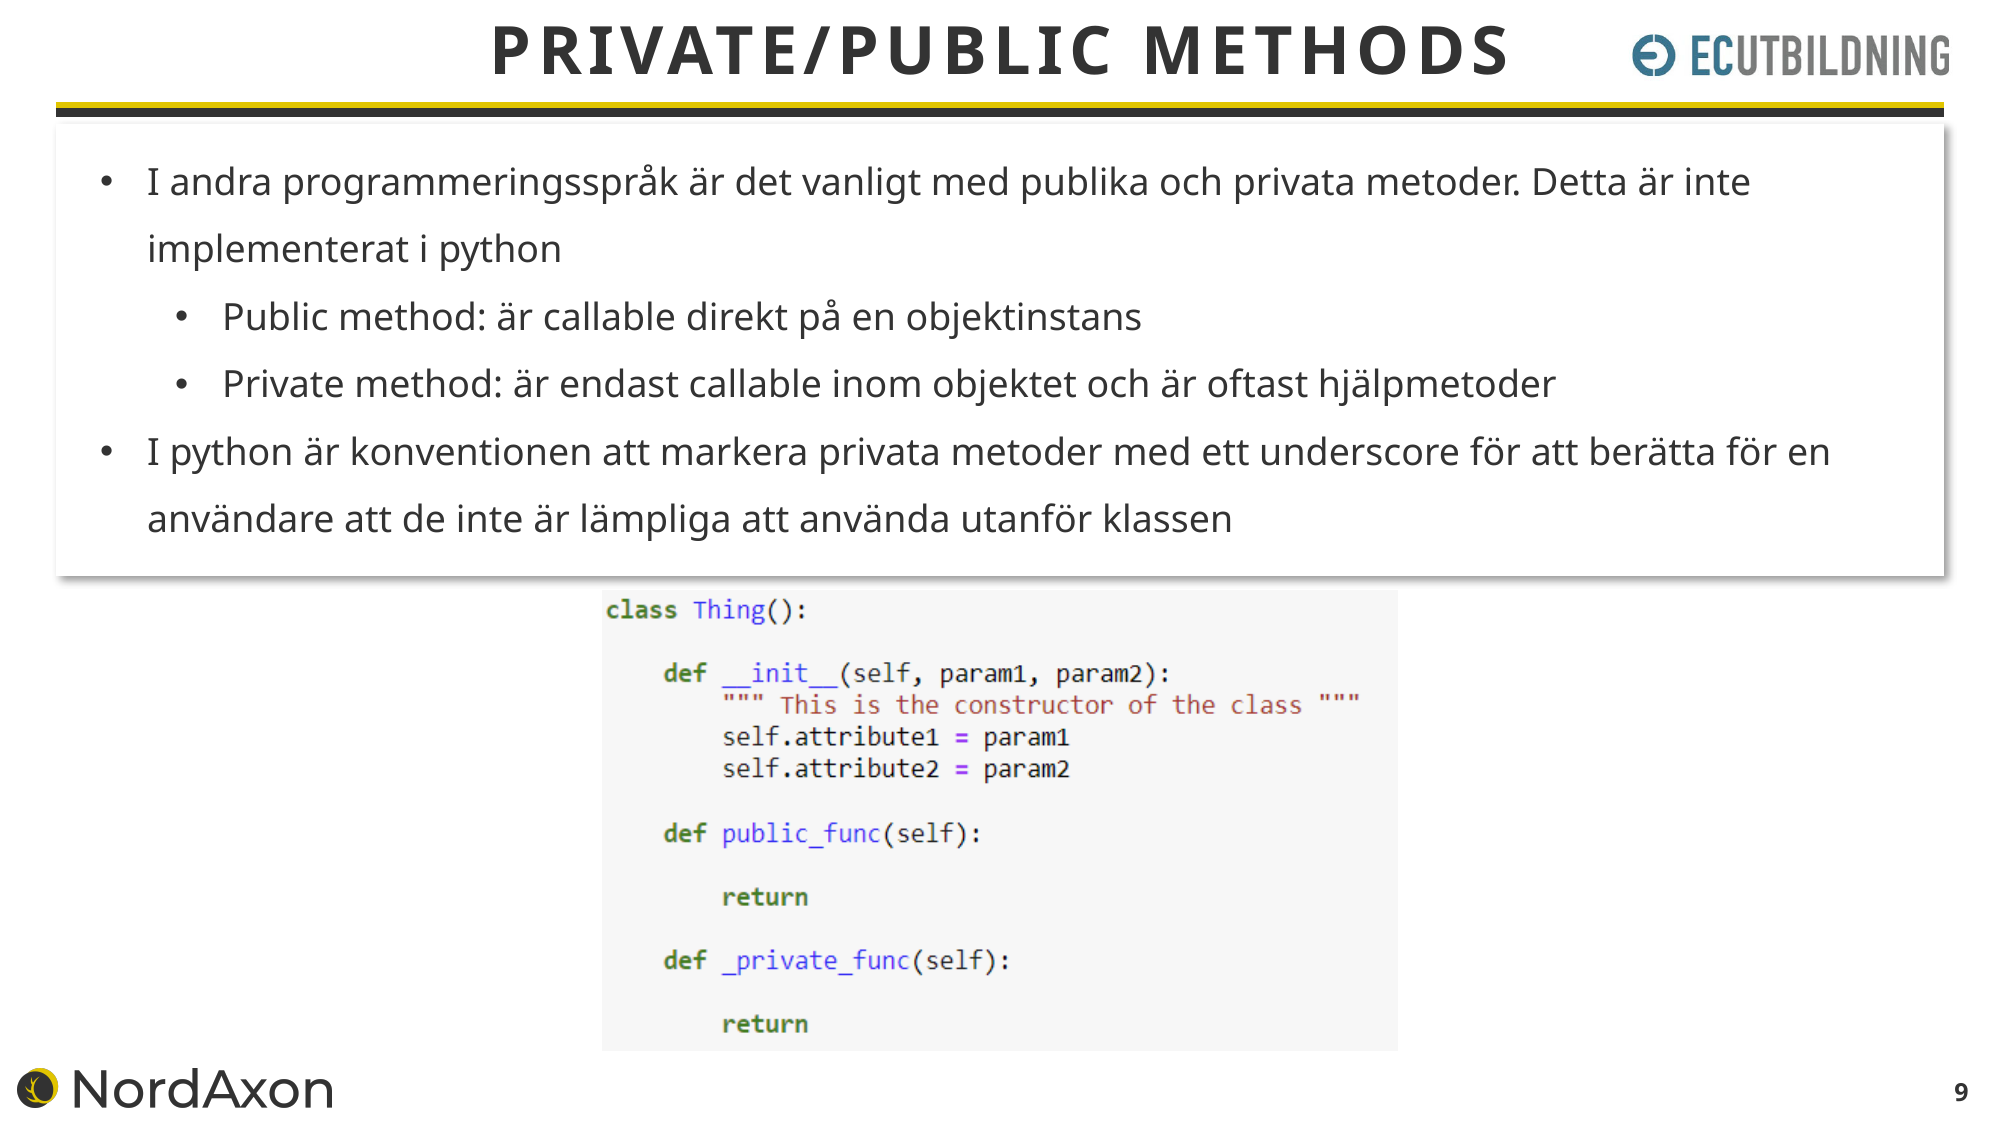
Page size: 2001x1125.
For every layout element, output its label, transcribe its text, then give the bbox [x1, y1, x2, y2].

text_box I andra programmeringsspråk är det vanligt med publika och privata metoder. Detta är inte implementerat i python Public method: är callable direkt på en objektinstans Private method: är endast callable inom objektet och är oftast hjälpmetoder I python är konventionen att markera privata metoder med ett underscore för att berätta för en användare att de inte är lämpliga att använda utanför klassen [55, 123, 1944, 576]
picture [1624, 20, 1962, 86]
slide_number 9 [1922, 1063, 2000, 1123]
picture [17, 1068, 332, 1108]
list PRIVATE/PUBLIC METHODS [0, 0, 2000, 107]
picture [602, 590, 1398, 1051]
